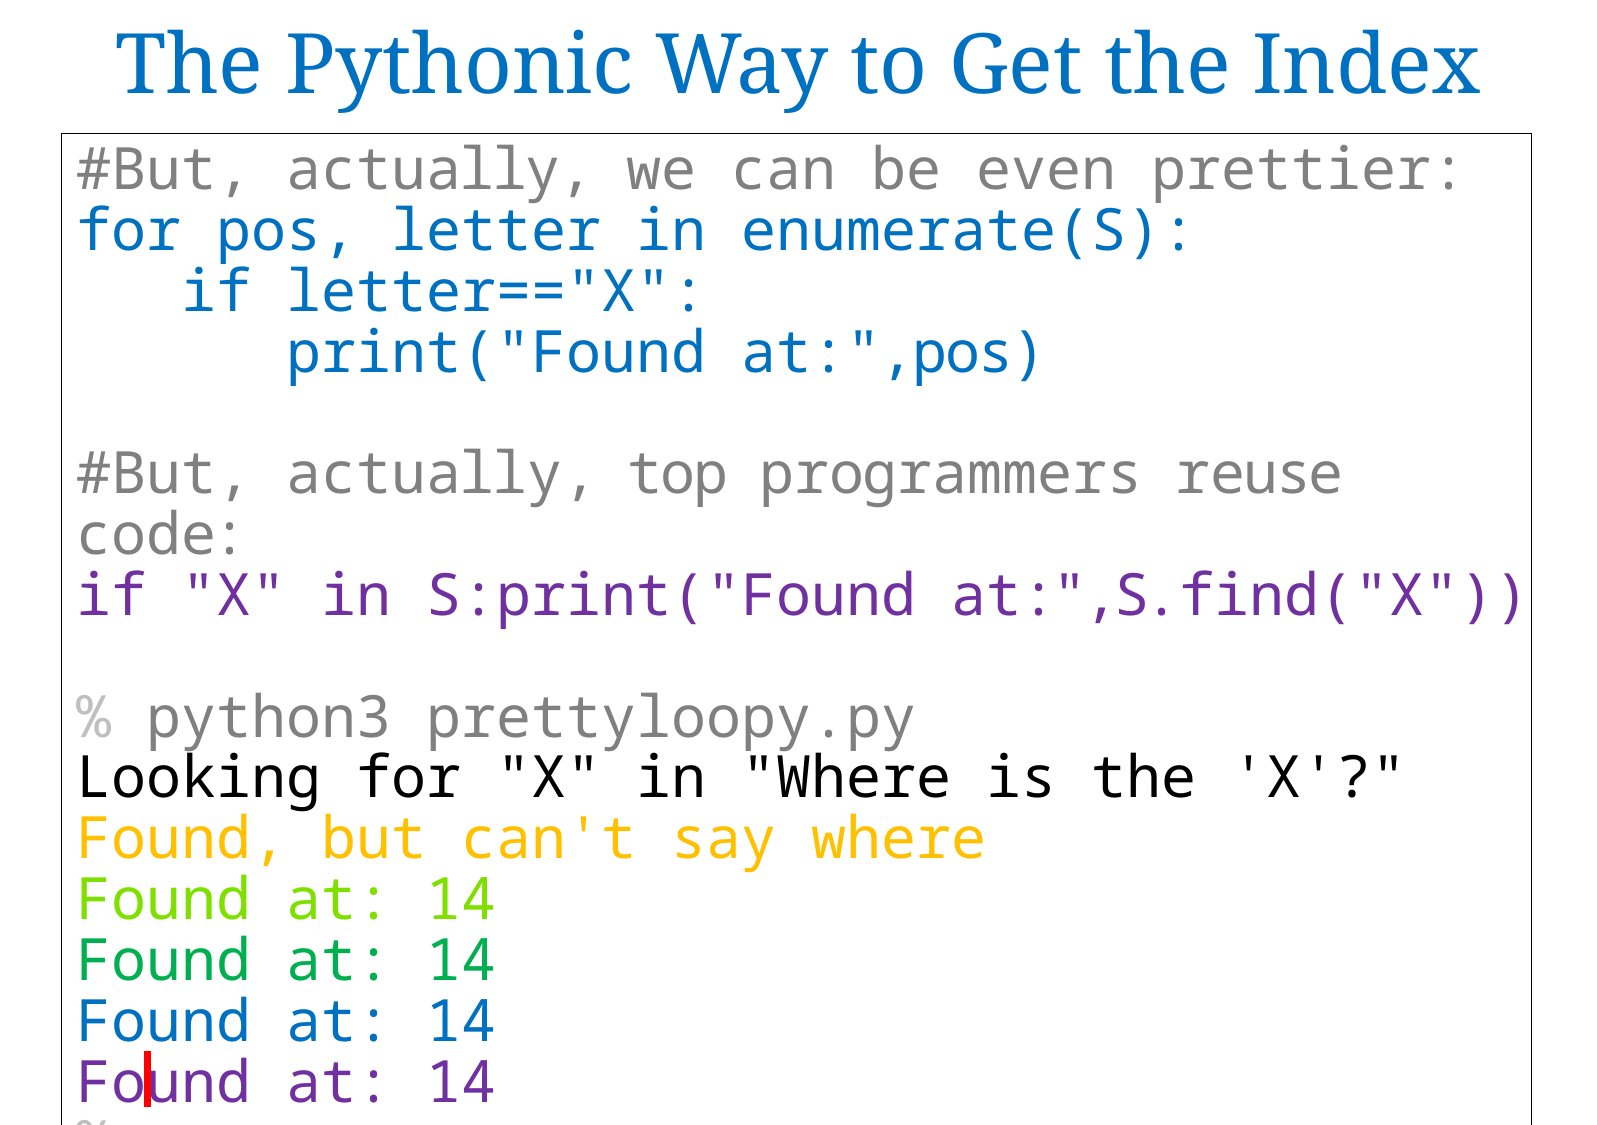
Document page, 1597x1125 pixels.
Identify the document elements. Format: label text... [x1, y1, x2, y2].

text_box #But, actually, we can be even prettier: for pos, letter in enumerate(S): if letter=="X": print("Found at:",pos) #But, actually, top programmers reuse code: if "X" in S:print("Found at:",S.find("X")) % python3 prettyloopy.py Looking for "X" in "Where is the 'X'?" Found, but can't say where Found at: 14 Found at: 14 Found at: 14 Found at: 14 % [61, 133, 1532, 1125]
text_box The Pythonic Way to Get the Index [0, 0, 1597, 133]
